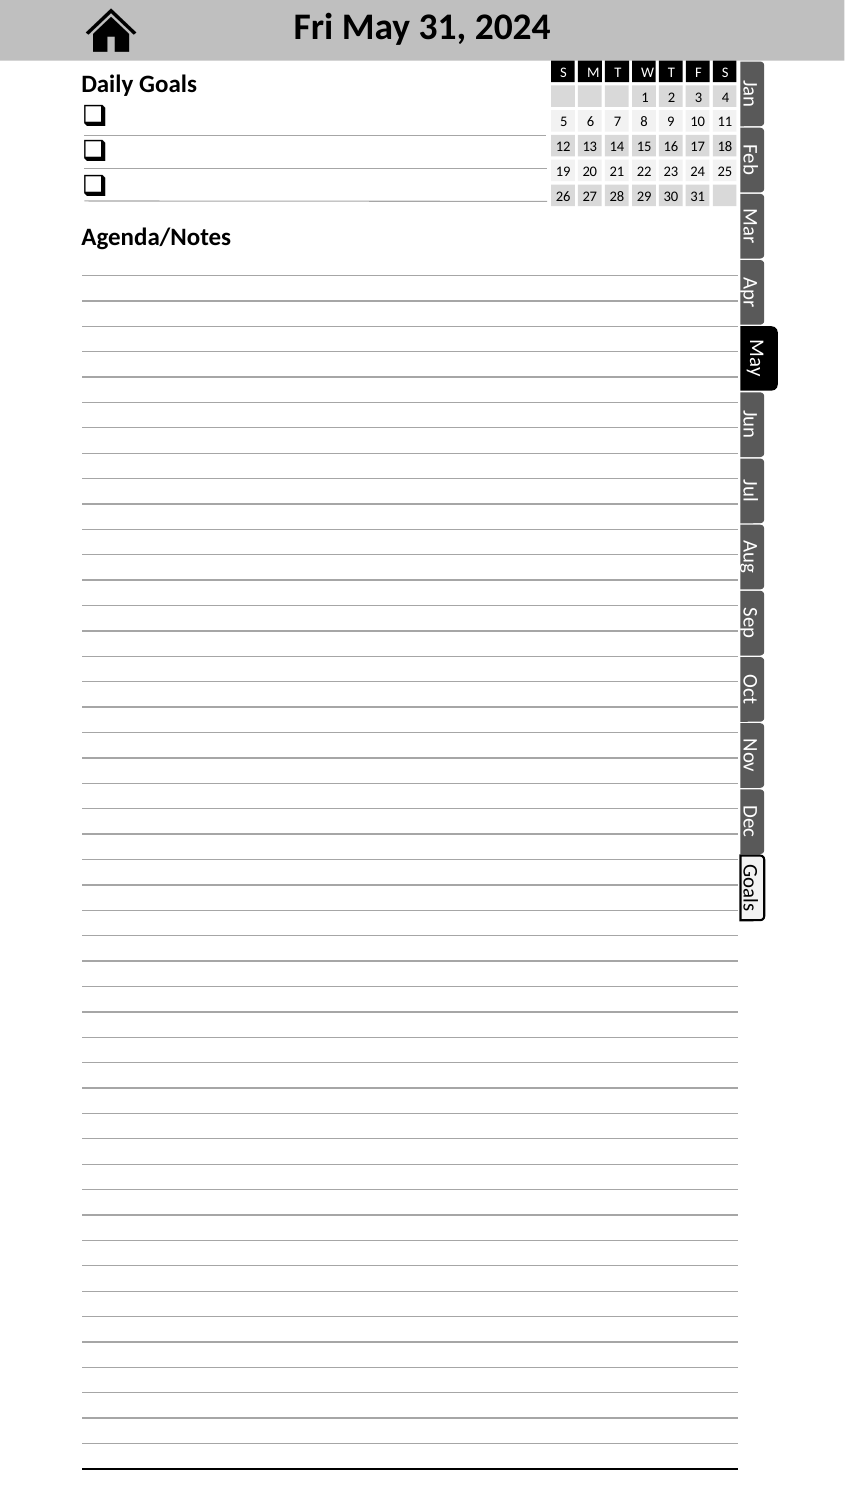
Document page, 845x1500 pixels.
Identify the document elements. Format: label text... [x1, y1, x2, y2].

picture [82, 1, 140, 59]
list Fri May 31, 2024 [190, 0, 655, 61]
